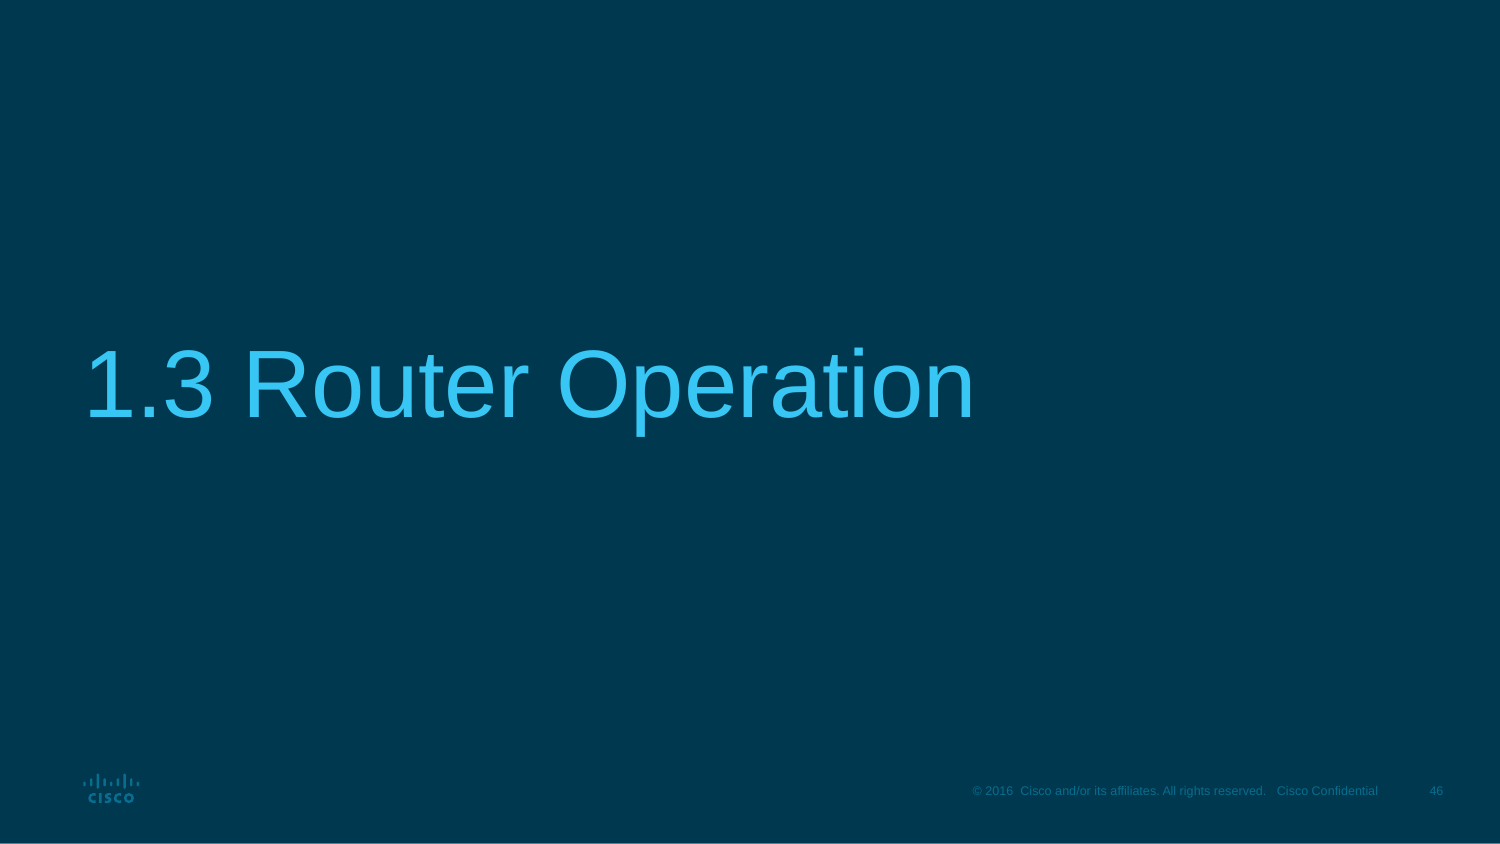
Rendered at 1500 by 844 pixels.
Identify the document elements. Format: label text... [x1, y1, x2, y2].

title 1.3 Router Operation [68, 150, 1414, 446]
